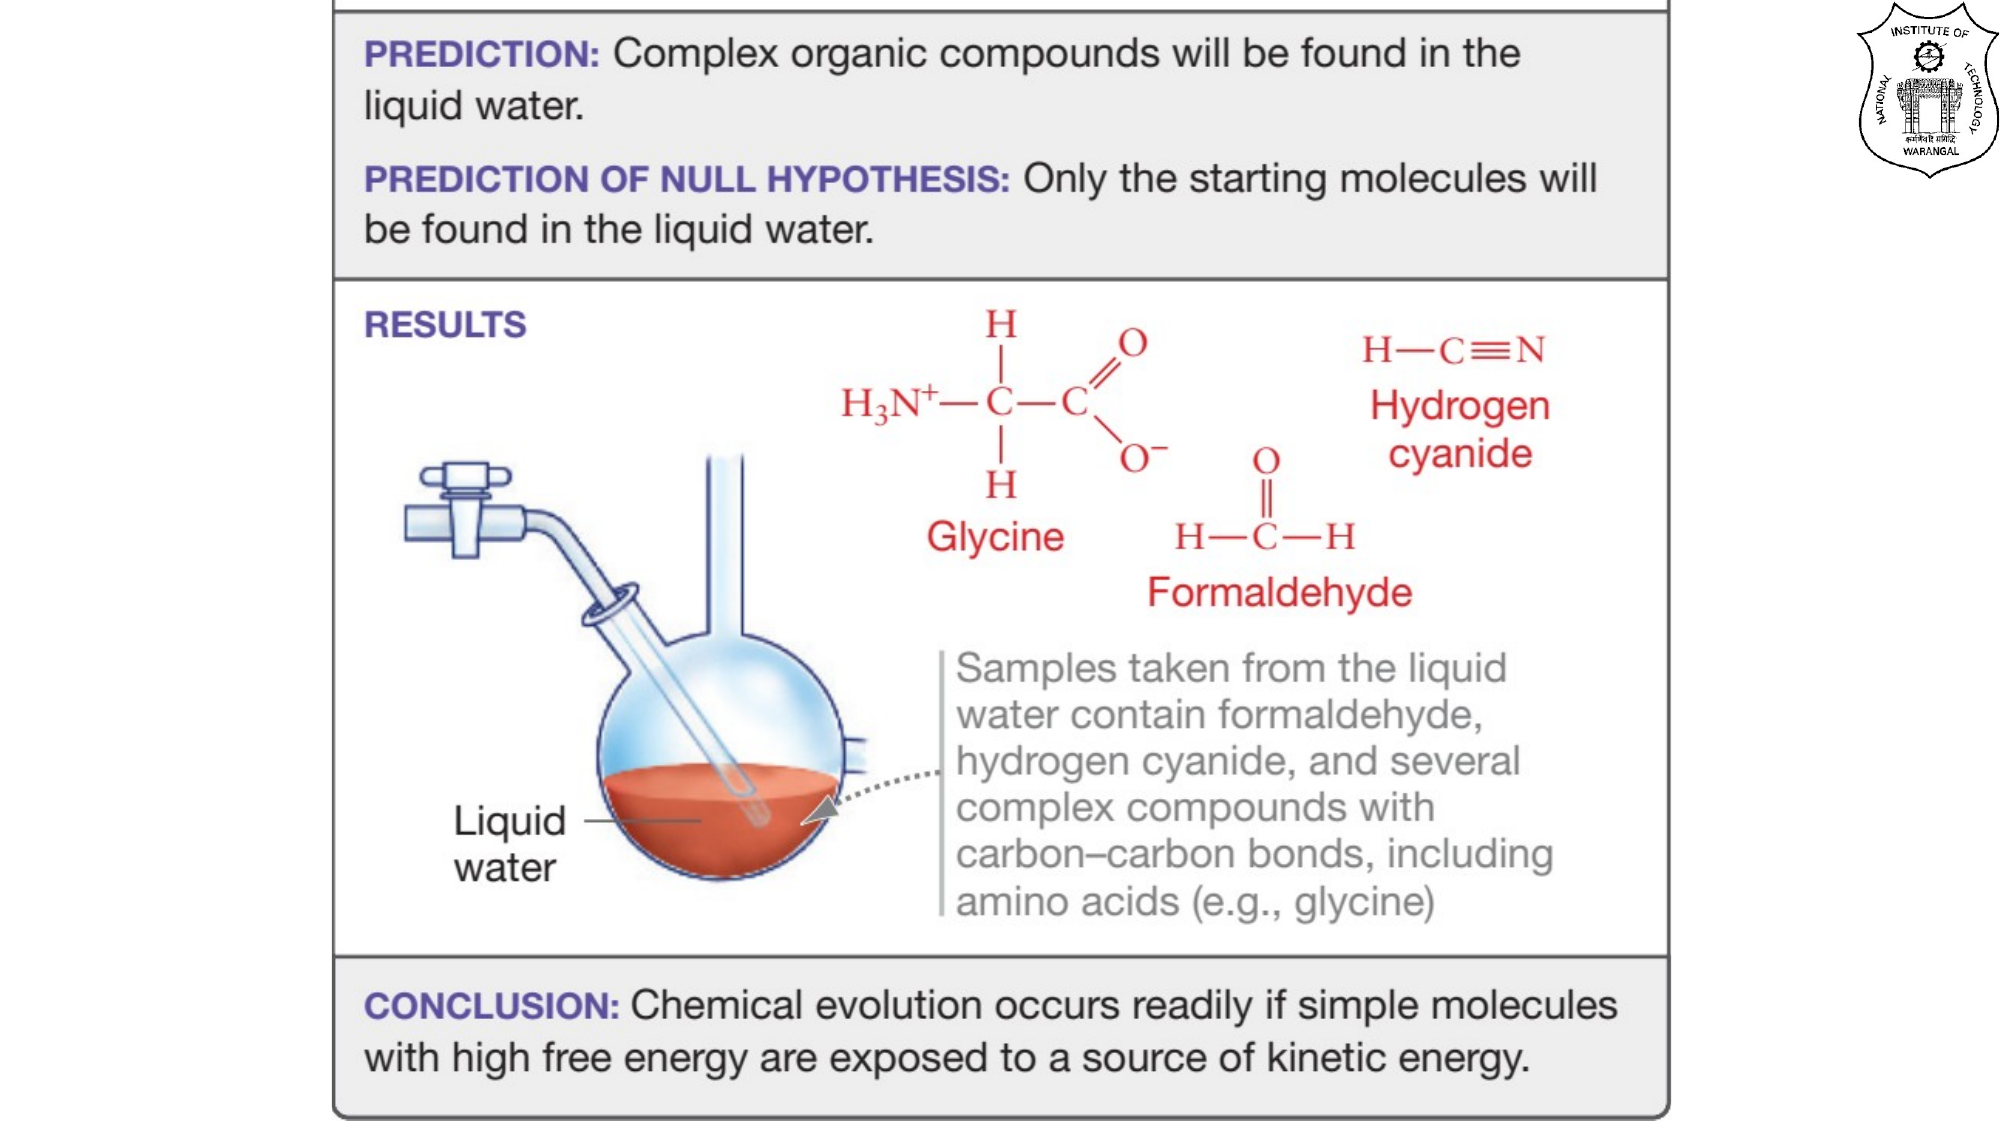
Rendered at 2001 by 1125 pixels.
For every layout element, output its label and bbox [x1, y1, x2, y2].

picture [1856, 1, 2000, 179]
text_box [331, 0, 1672, 1121]
